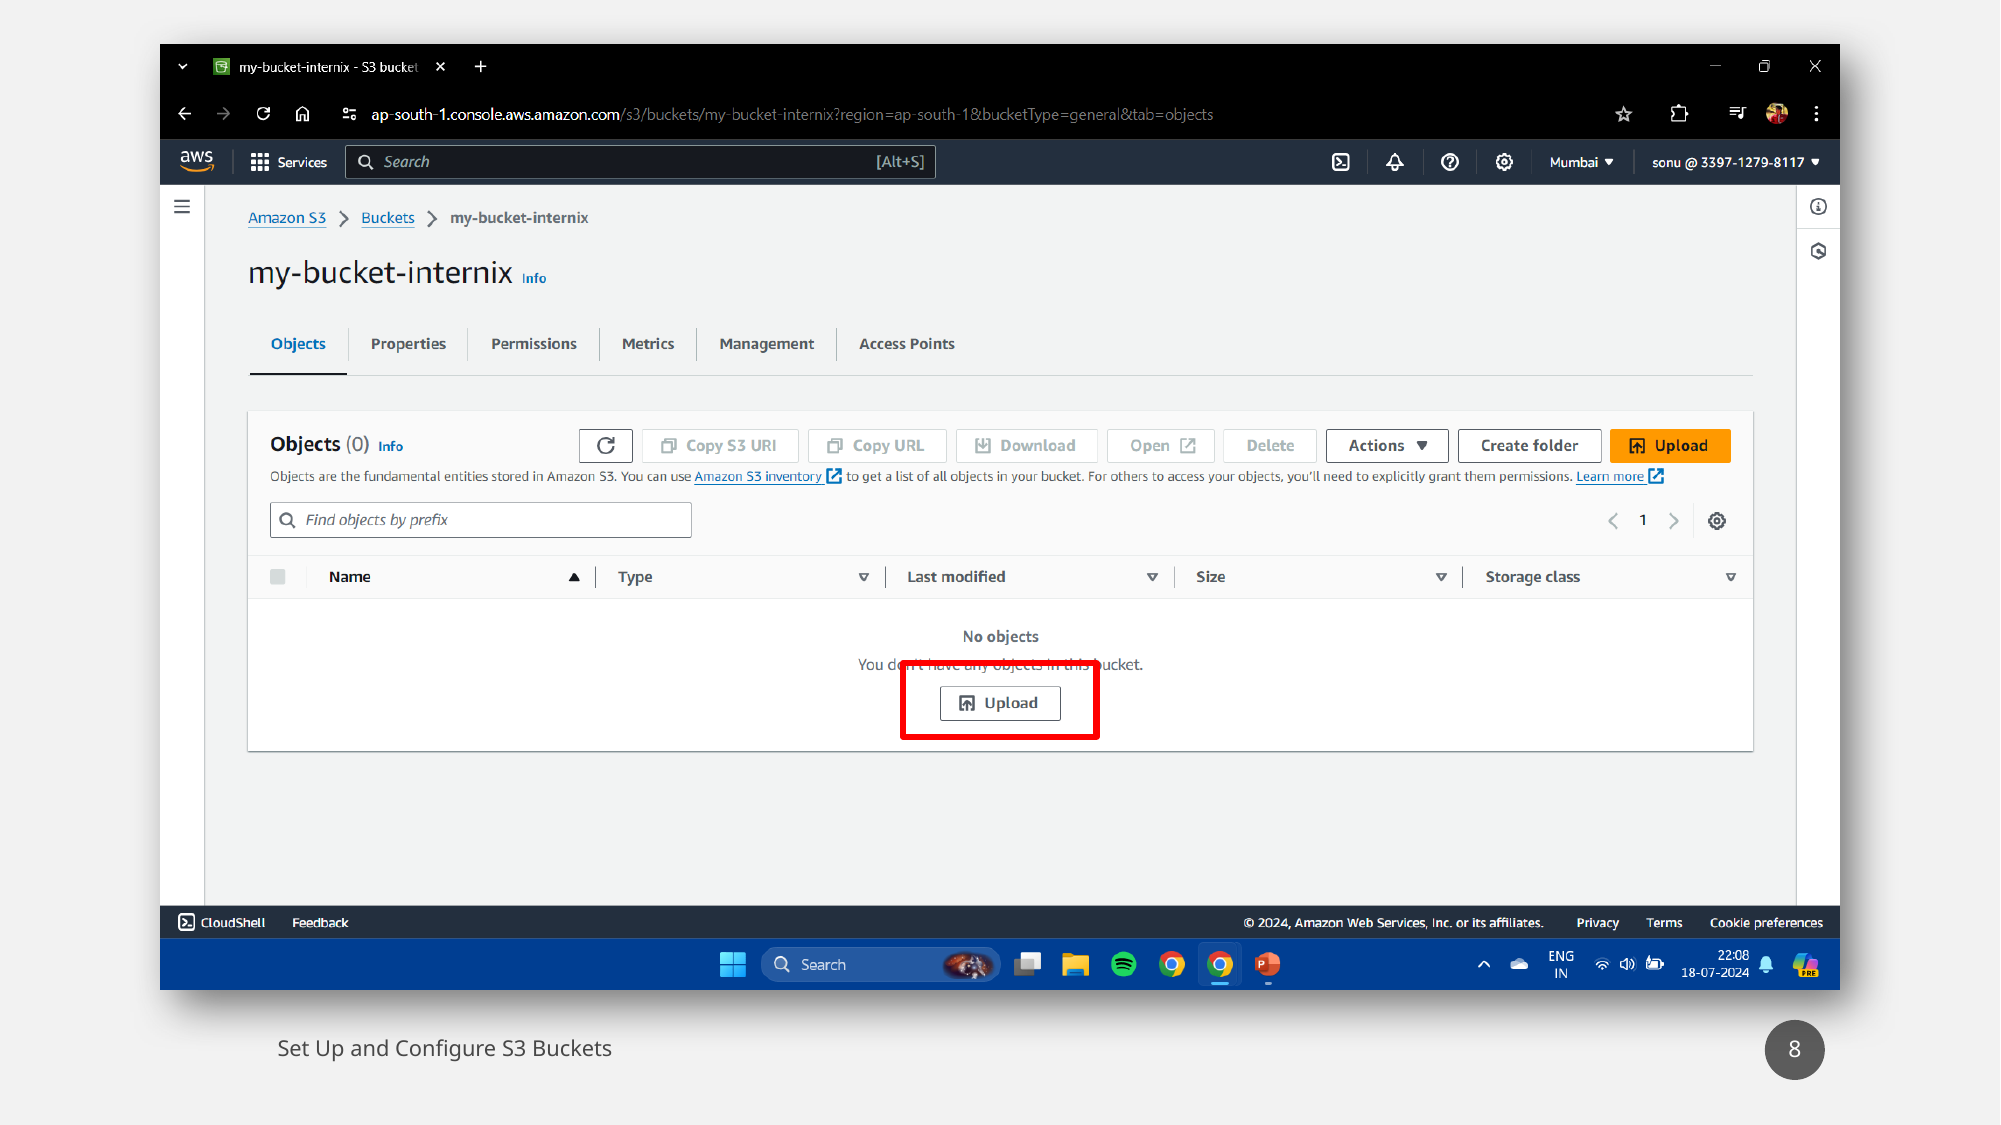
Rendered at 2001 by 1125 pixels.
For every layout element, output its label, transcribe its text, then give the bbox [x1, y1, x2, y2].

footer Set Up and Configure S3 Buckets [262, 1039, 1231, 1076]
picture [160, 44, 1840, 990]
slide_number 8 [1764, 1039, 1825, 1080]
